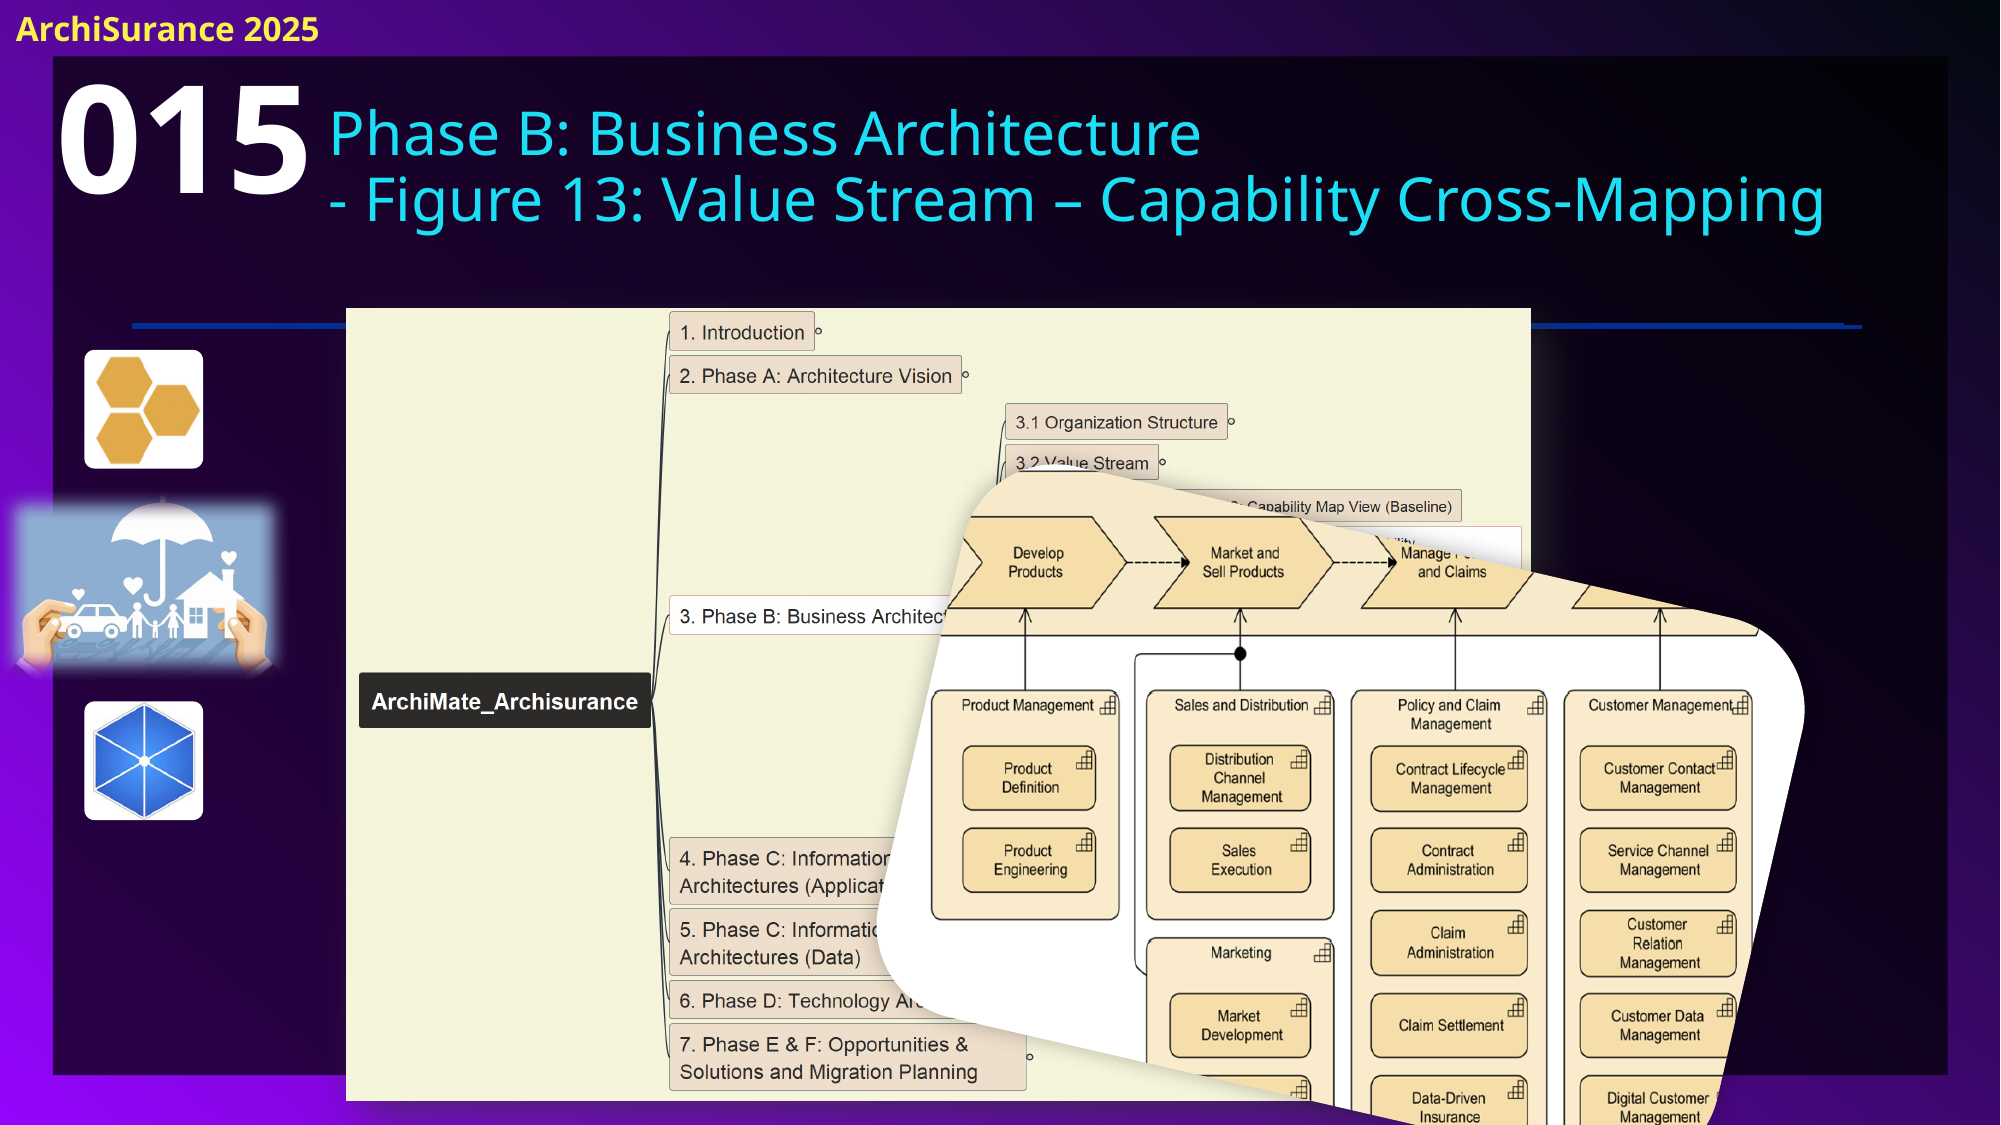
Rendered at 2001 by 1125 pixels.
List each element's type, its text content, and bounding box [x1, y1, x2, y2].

title Phase B: Business Architecture - Figure 13: Value Stream – Capability Cross-Mapping [328, 95, 1863, 293]
text_box ArchiSurance 2025 [1, 0, 335, 55]
text_box 015 [41, 55, 329, 231]
picture [0, 486, 292, 684]
picture [346, 308, 1805, 1125]
picture [84, 349, 204, 469]
picture [84, 701, 204, 821]
